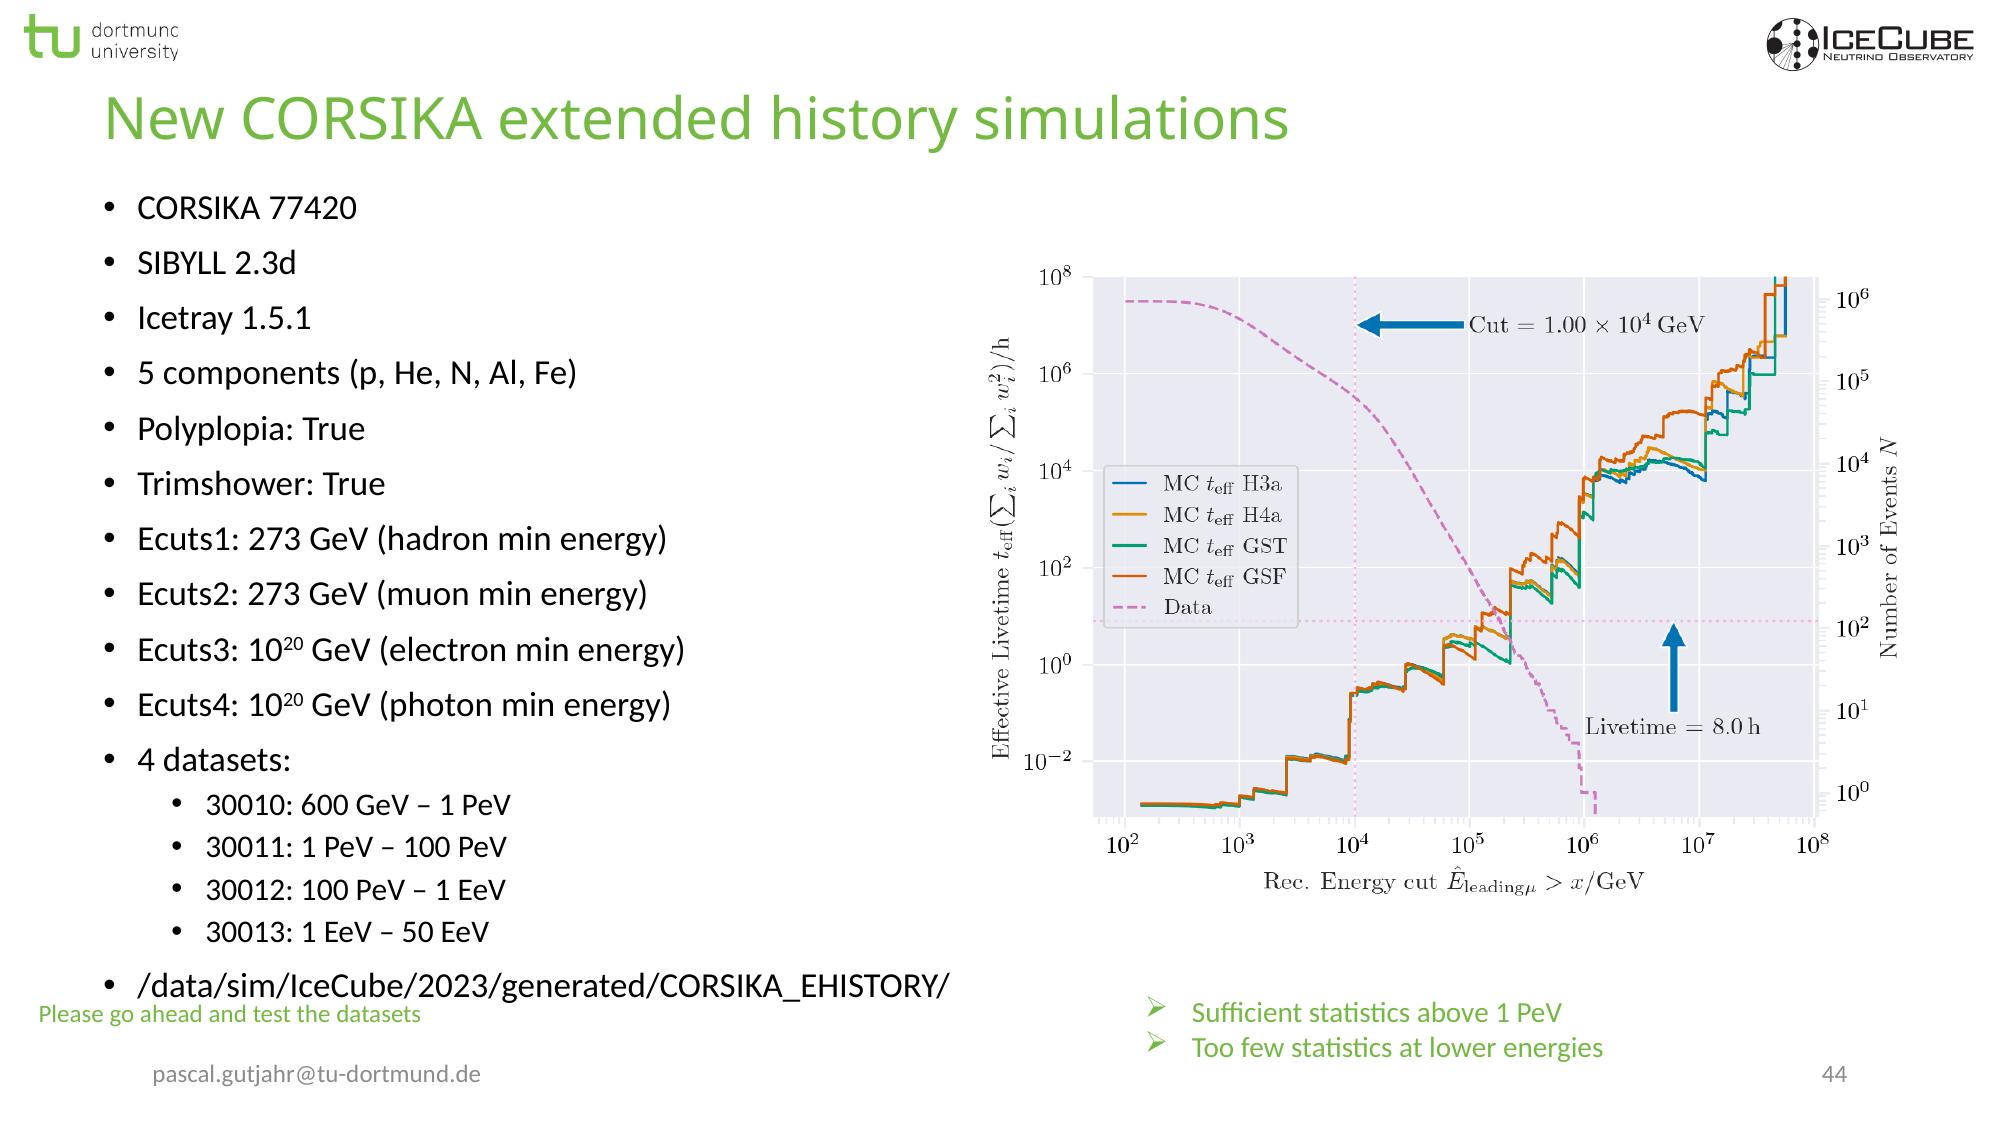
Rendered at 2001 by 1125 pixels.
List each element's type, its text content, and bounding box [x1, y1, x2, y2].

slide_number 44 [1412, 1042, 1863, 1103]
picture [972, 252, 1917, 912]
text_box Sufficient statistics above 1 PeV Too few statistics at lower energies [1130, 986, 1759, 1071]
list CORSIKA 77420 SIBYLL 2.3d Icetray 1.5.1 5 components (p, He, N, Al, Fe) Polyplopia: True Trimshower: True Ecuts1: 273 GeV (hadron min energy) Ecuts2: 273 GeV (muon min energy) Ecuts3: 1020 GeV (electron min energy) Ecuts4: 1020 GeV (photon min energy) 4 datasets: 30010: 600 GeV – 1 PeV 30011: 1 PeV – 100 PeV 30012: 100 PeV – 1 EeV 30013: 1 EeV – 50 EeV /data/sim/IceCube/2023/generated/CORSIKA_EHISTORY/ [88, 181, 1977, 1014]
text_box Please go ahead and test the datasets [23, 989, 513, 1035]
title New CORSIKA extended history simulations [88, 59, 1977, 181]
slide_number pascal.gutjahr@tu-dortmund.de [137, 1042, 588, 1103]
